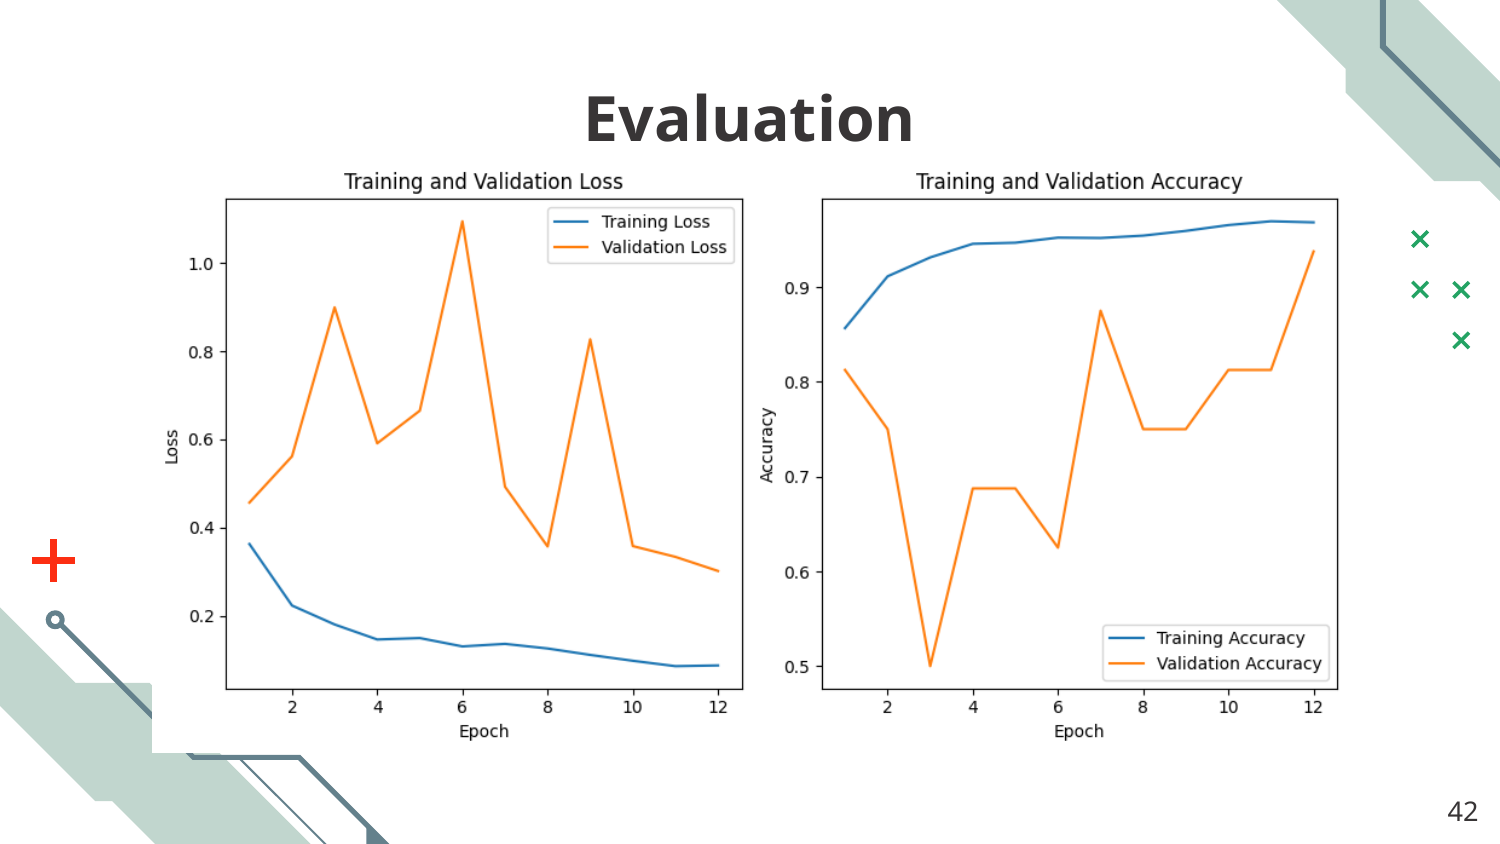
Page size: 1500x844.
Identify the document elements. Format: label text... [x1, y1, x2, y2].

slide_number ‹#› [1403, 779, 1494, 844]
picture [152, 160, 1348, 753]
title Evaluation [118, 63, 1382, 161]
